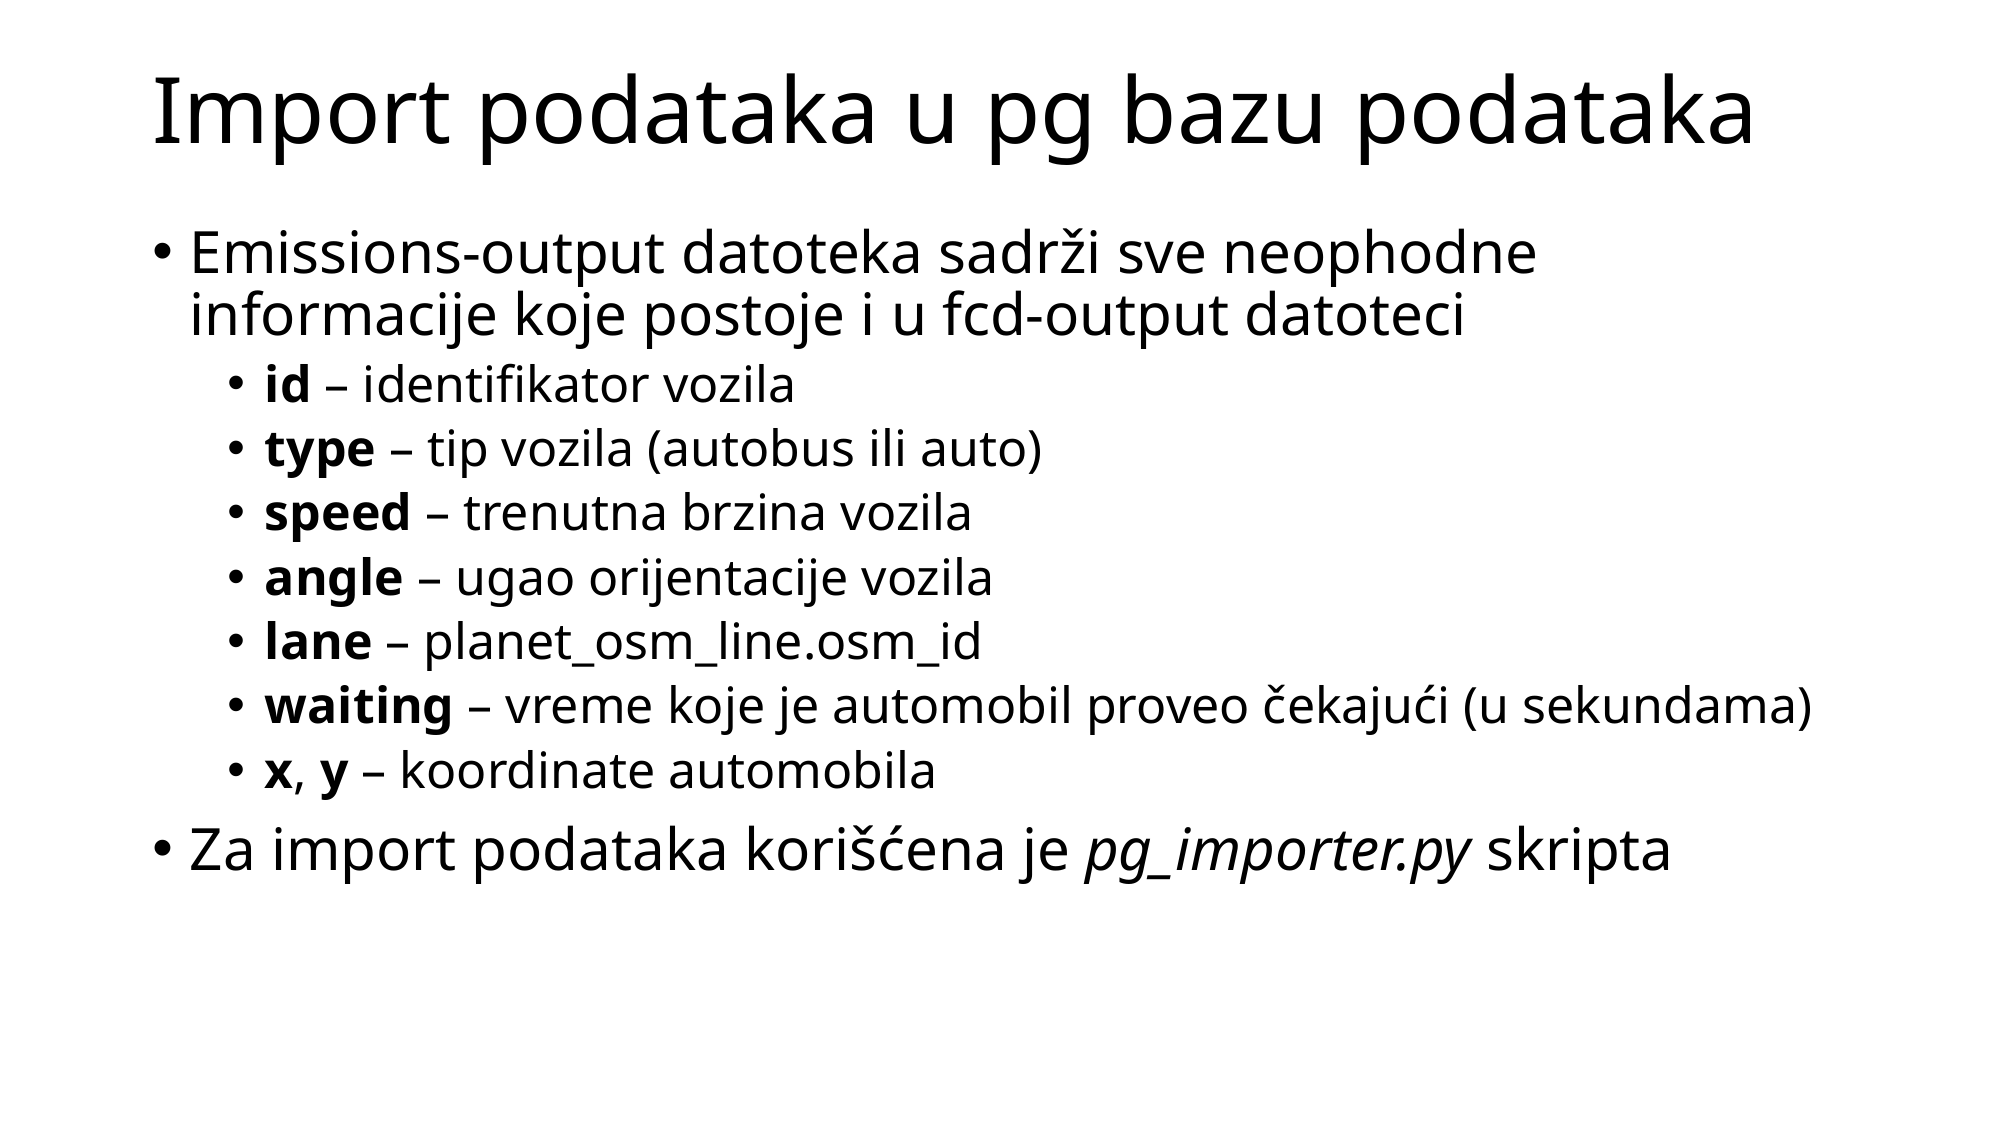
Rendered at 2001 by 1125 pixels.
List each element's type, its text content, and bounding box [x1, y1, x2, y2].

list Emissions-output datoteka sadrži sve neophodne informacije koje postoje i u fcd-output datoteci id – identifikator vozila type – tip vozila (autobus ili auto) speed – trenutna brzina vozila angle – ugao orijentacije vozila lane – planet_osm_line.osm_id waiting – vreme koje je automobil proveo čekajući (u sekundama) x, y – koordinate automobila Za import podataka korišćena je pg_importer.py skripta [137, 215, 1863, 1109]
title Import podataka u pg bazu podataka [137, 59, 1863, 215]
